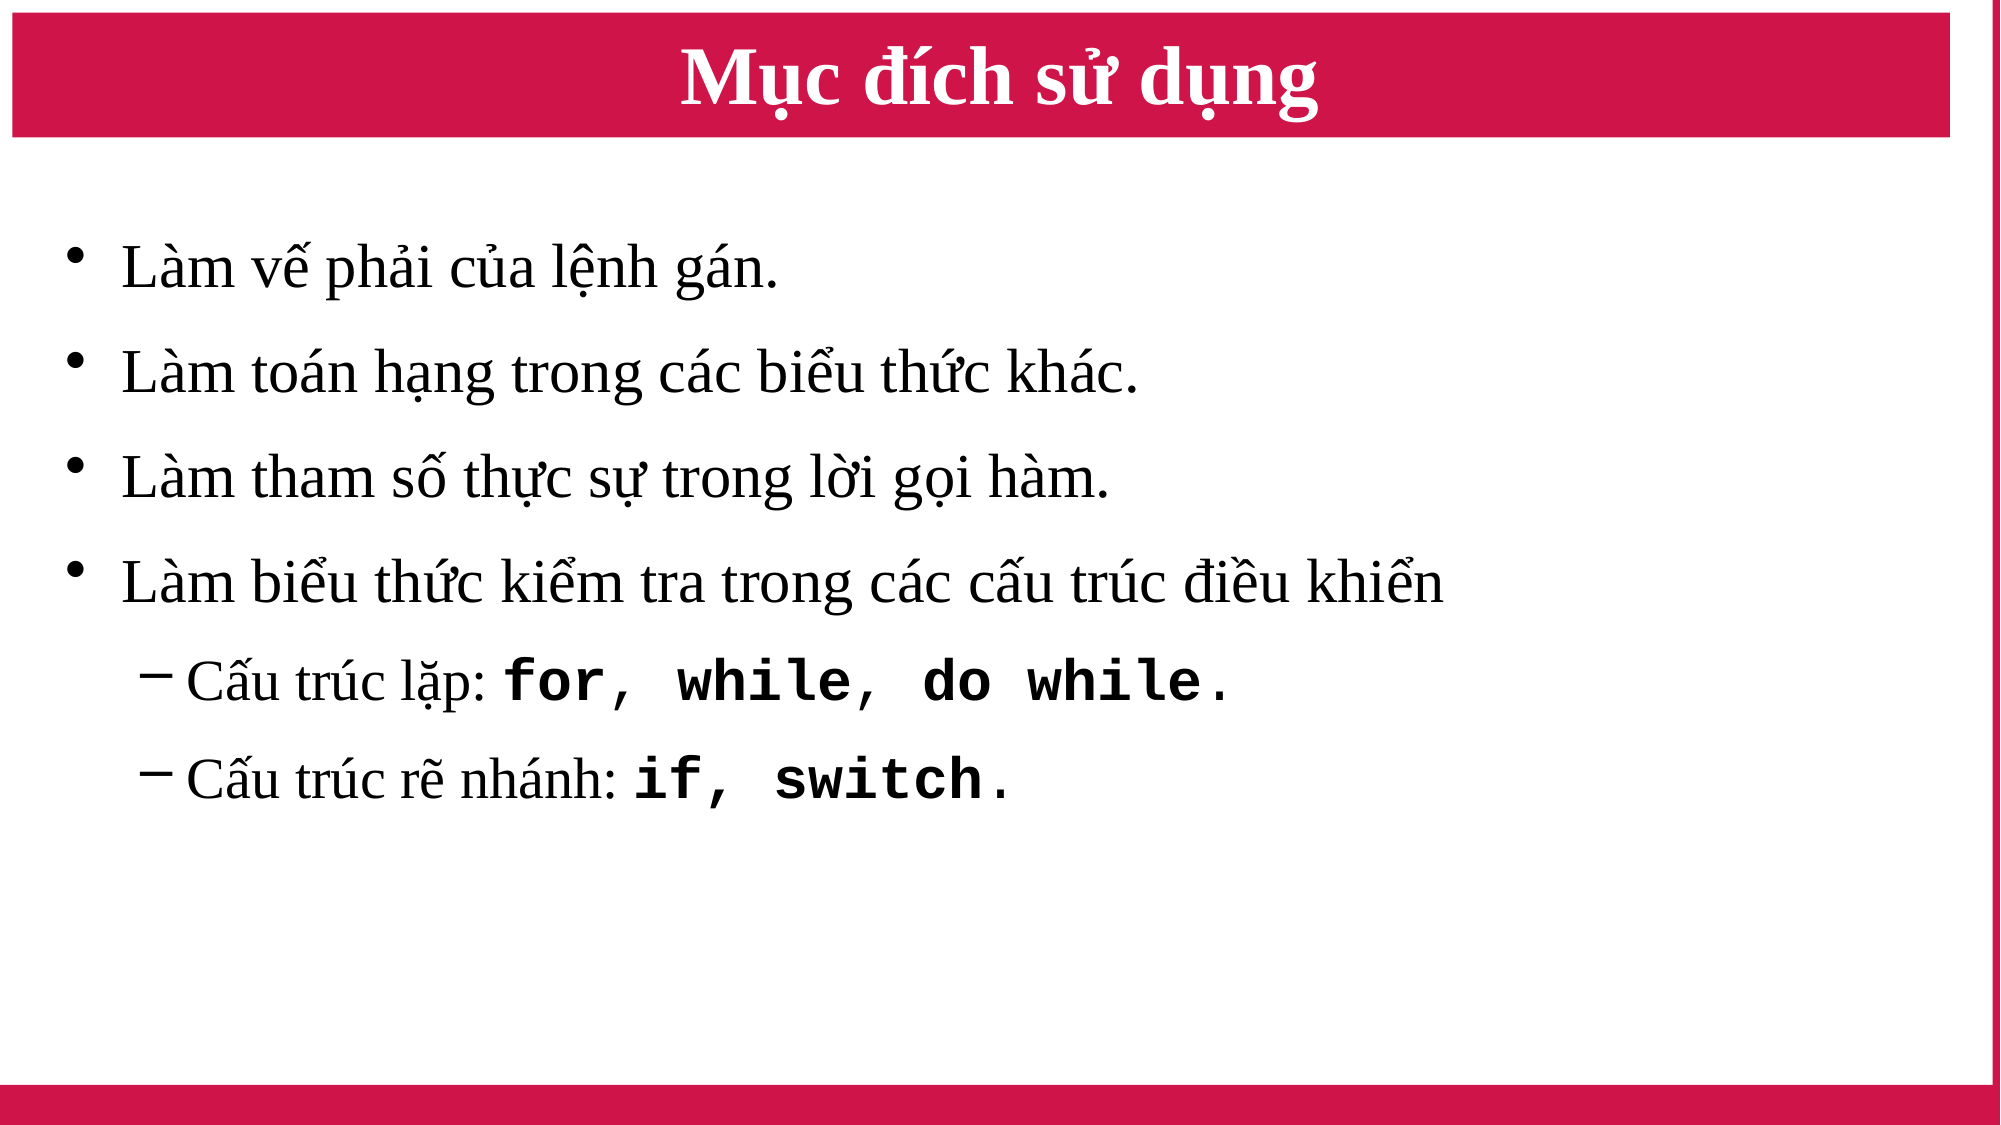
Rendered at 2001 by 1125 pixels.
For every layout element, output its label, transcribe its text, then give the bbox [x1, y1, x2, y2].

title Mục đích sử dụng [99, 24, 1900, 118]
list Làm vế phải của lệnh gán. Làm toán hạng trong các biểu thức khác. Làm tham số thực sự trong lời gọi hàm. Làm biểu thức kiểm tra trong các cấu trúc điều khiển Cấu trúc lặp: for, while, do while. Cấu trúc rẽ nhánh: if, switch. [50, 187, 1950, 1063]
